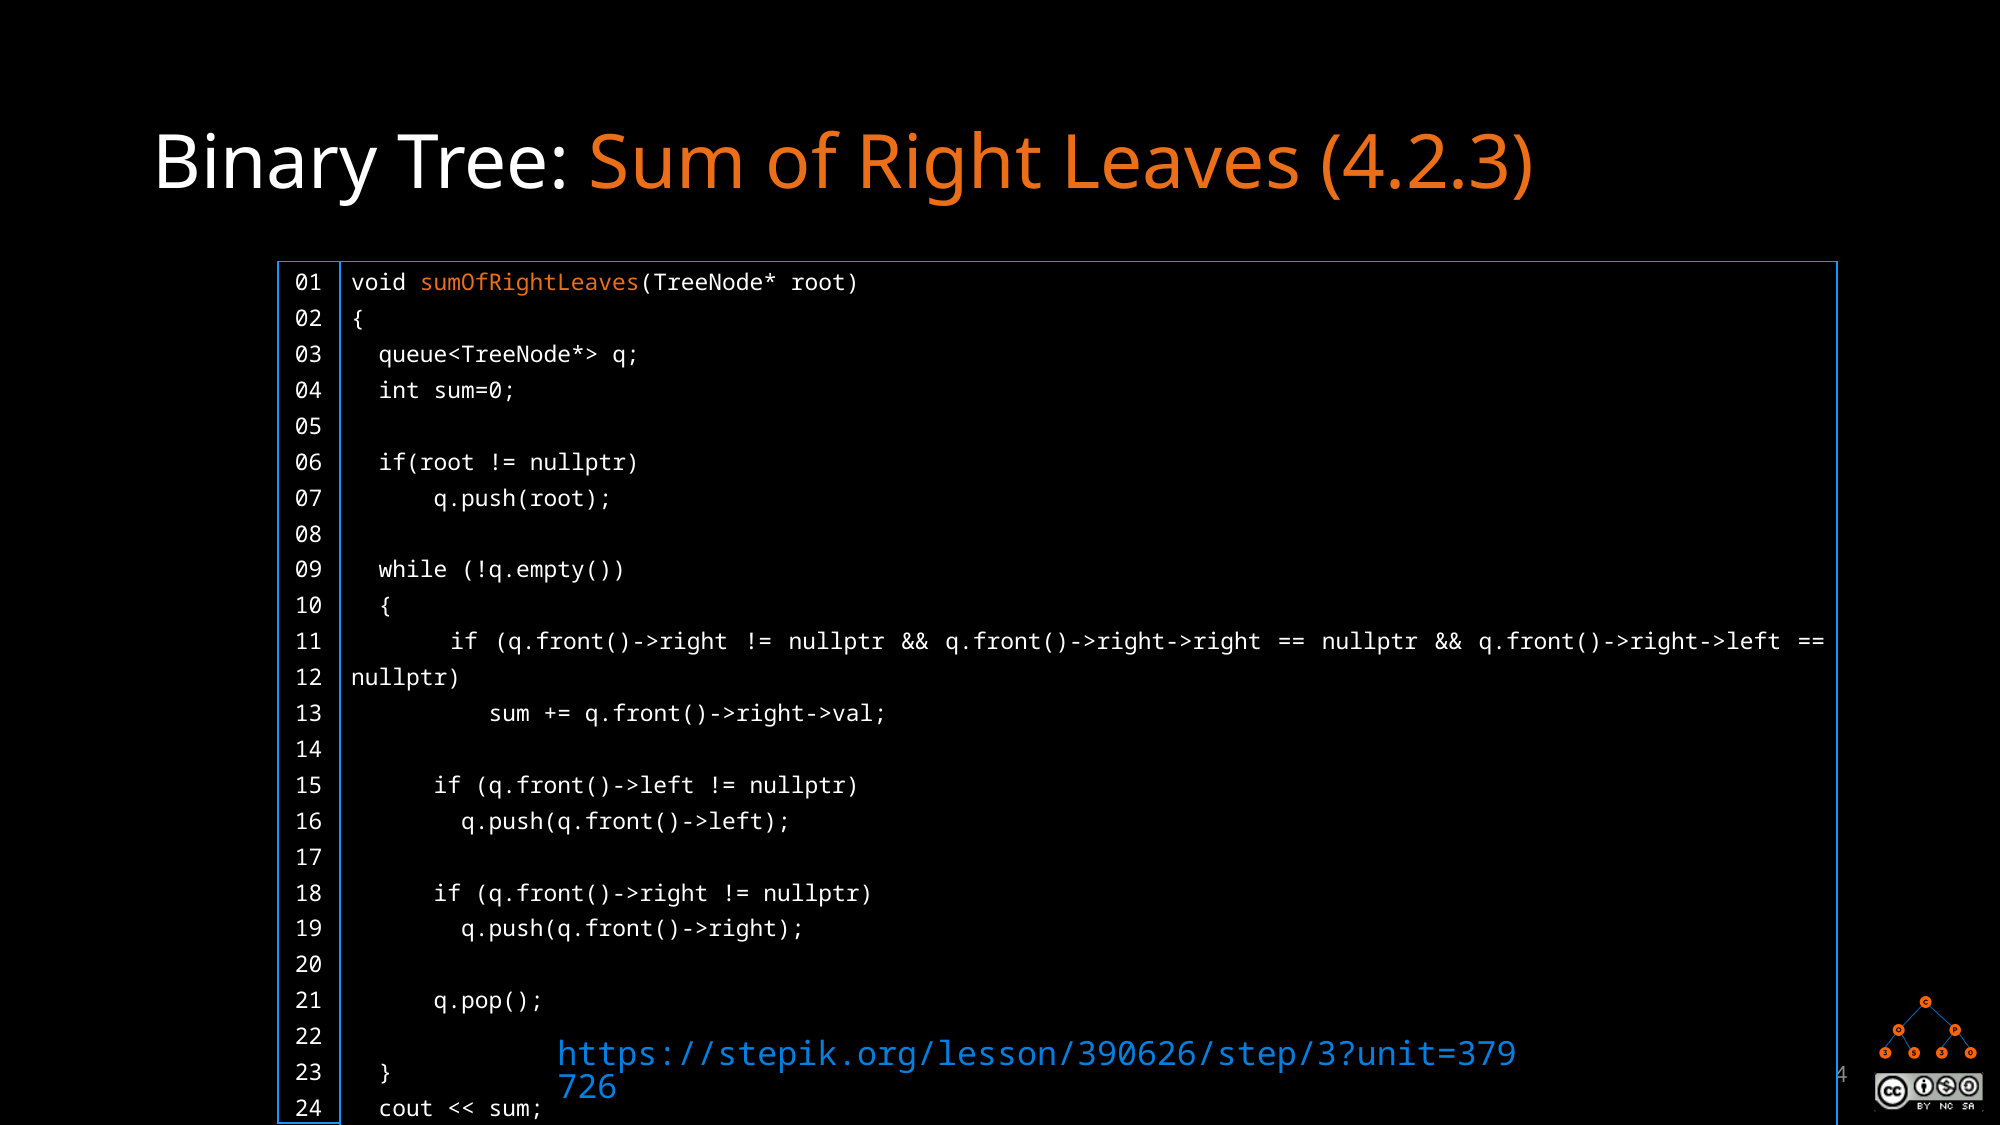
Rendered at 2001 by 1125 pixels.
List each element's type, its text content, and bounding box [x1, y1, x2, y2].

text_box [1859, 988, 1998, 1112]
table_header 01 02 03 04 05 06 07 08 09 10 11 12 13 14 15 16 17 18 19 20 21 22 23 24 [279, 262, 339, 1122]
table_header void sumOfRightLeaves(TreeNode* root) { queue<TreeNode*> q; int sum=0; if(root != nullptr) q.push(root); while (!q.empty()) { if (q.front()->right != nullptr && q.front()->right->right == nullptr && q.front()->right->left == nullptr) sum += q.front()->right->val; if (q.front()->left != nullptr) q.push(q.front()->left); if (q.front()->right != nullptr) q.push(q.front()->right); q.pop(); } cout << sum; } [341, 262, 1836, 1125]
slide_number 64 [1412, 1042, 1859, 1103]
text_box https://stepik.org/lesson/390626/step/3?unit=379726 [542, 1024, 1543, 1125]
title Binary Tree: Sum of Right Leaves (4.2.3) [137, 59, 1975, 278]
